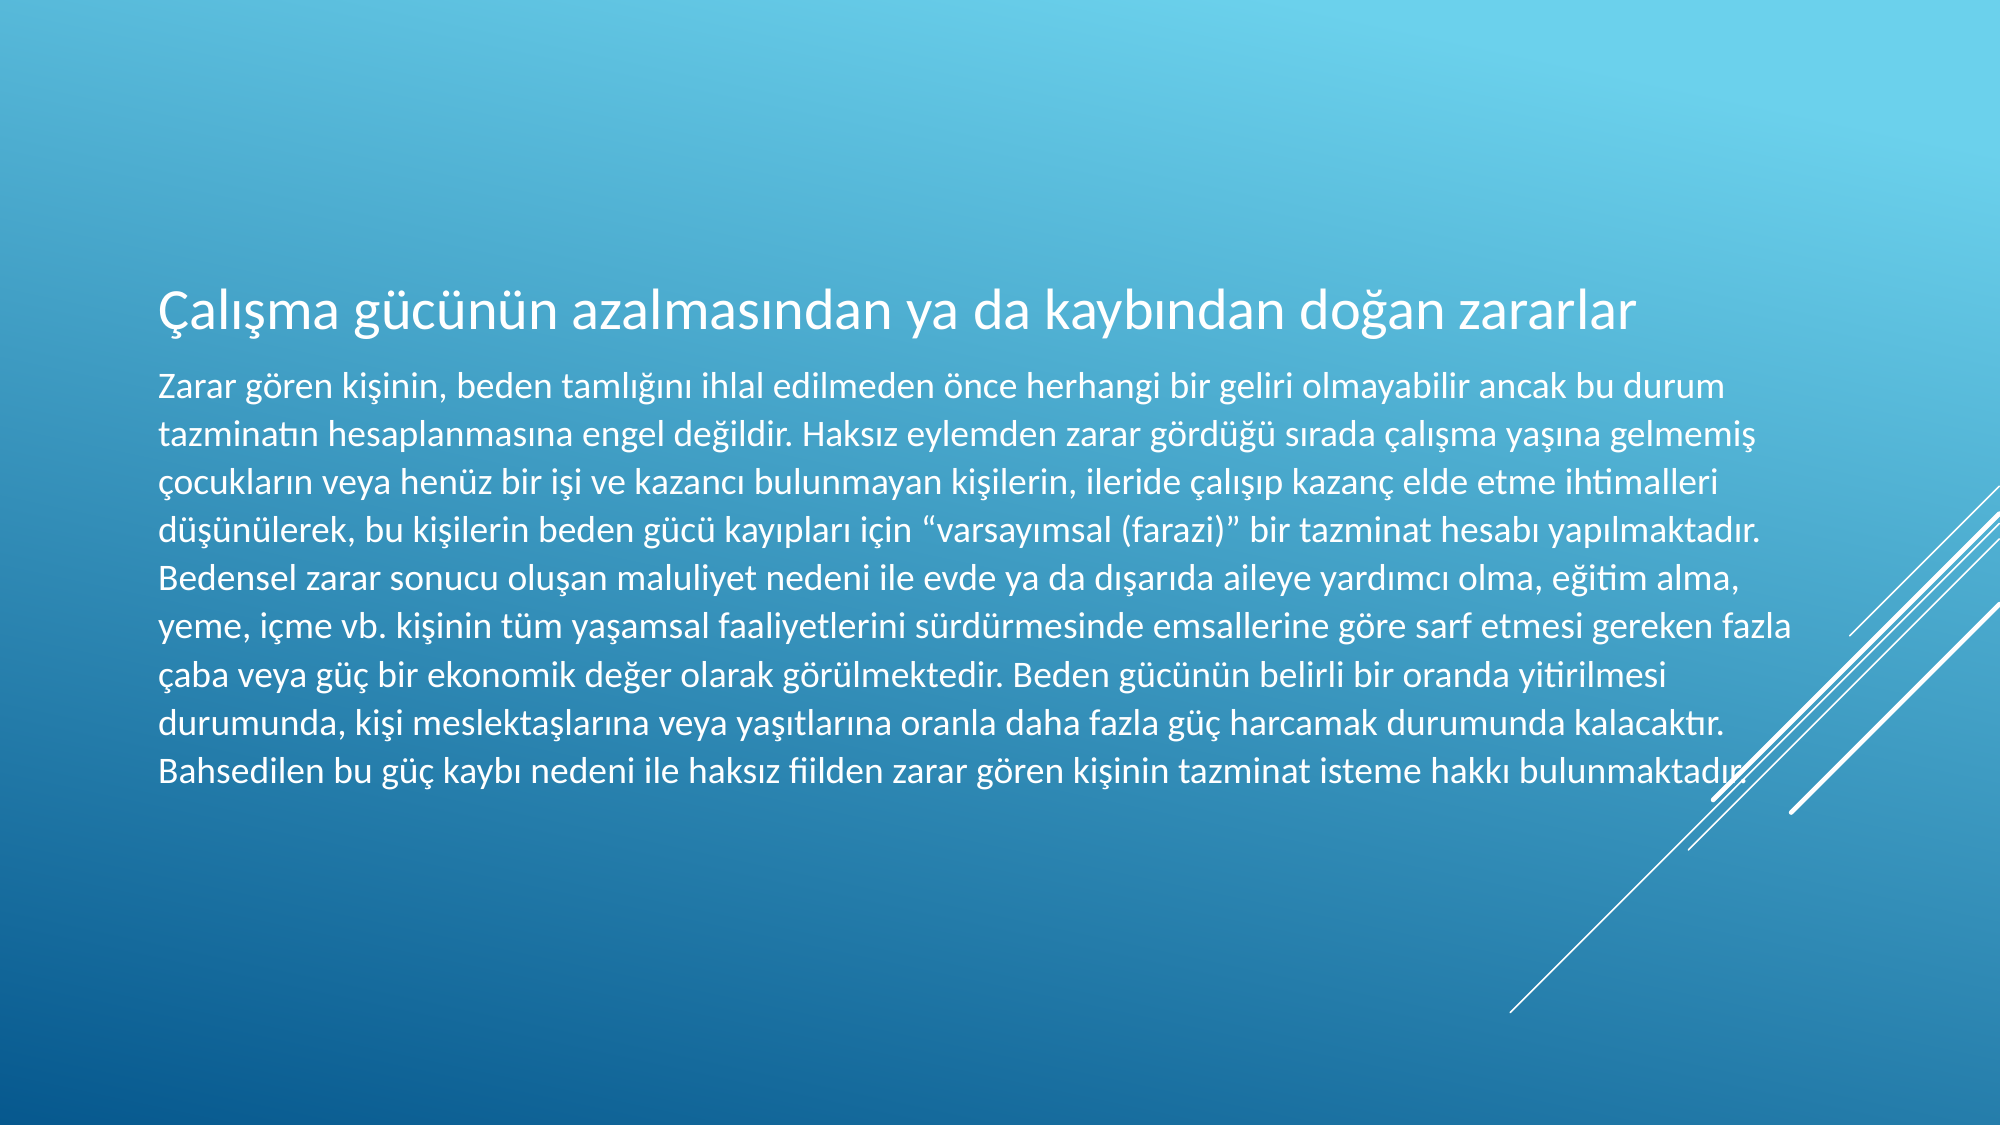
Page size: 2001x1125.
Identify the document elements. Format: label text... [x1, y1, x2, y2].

text_box Çalışma gücünün azalmasından ya da kaybından doğan zararlar Zarar gören kişinin, beden tamlığını ihlal edilmeden önce herhangi bir geliri olmayabilir ancak bu durum tazminatın hesaplanmasına engel değildir. Haksız eylemden zarar gördüğü sırada çalışma yaşına gelmemiş çocukların veya henüz bir işi ve kazancı bulunmayan kişilerin, ileride çalışıp kazanç elde etme ihtimalleri düşünülerek, bu kişilerin beden gücü kayıpları için “varsayımsal (farazi)” bir tazminat hesabı yapılmaktadır. Bedensel zarar sonucu oluşan maluliyet nedeni ile evde ya da dışarıda aileye yardımcı olma, eğitim alma, yeme, içme vb. kişinin tüm yaşamsal faaliyetlerini sürdürmesinde emsallerine göre sarf etmesi gereken fazla çaba veya güç bir ekonomik değer olarak görülmektedir. Beden gücünün belirli bir oranda yitirilmesi durumunda, kişi meslektaşlarına veya yaşıtlarına oranla daha fazla güç harcamak durumunda kalacaktır. Bahsedilen bu güç kaybı nedeni ile haksız fiilden zarar gören kişinin tazminat isteme hakkı bulunmaktadır. [143, 258, 1857, 860]
